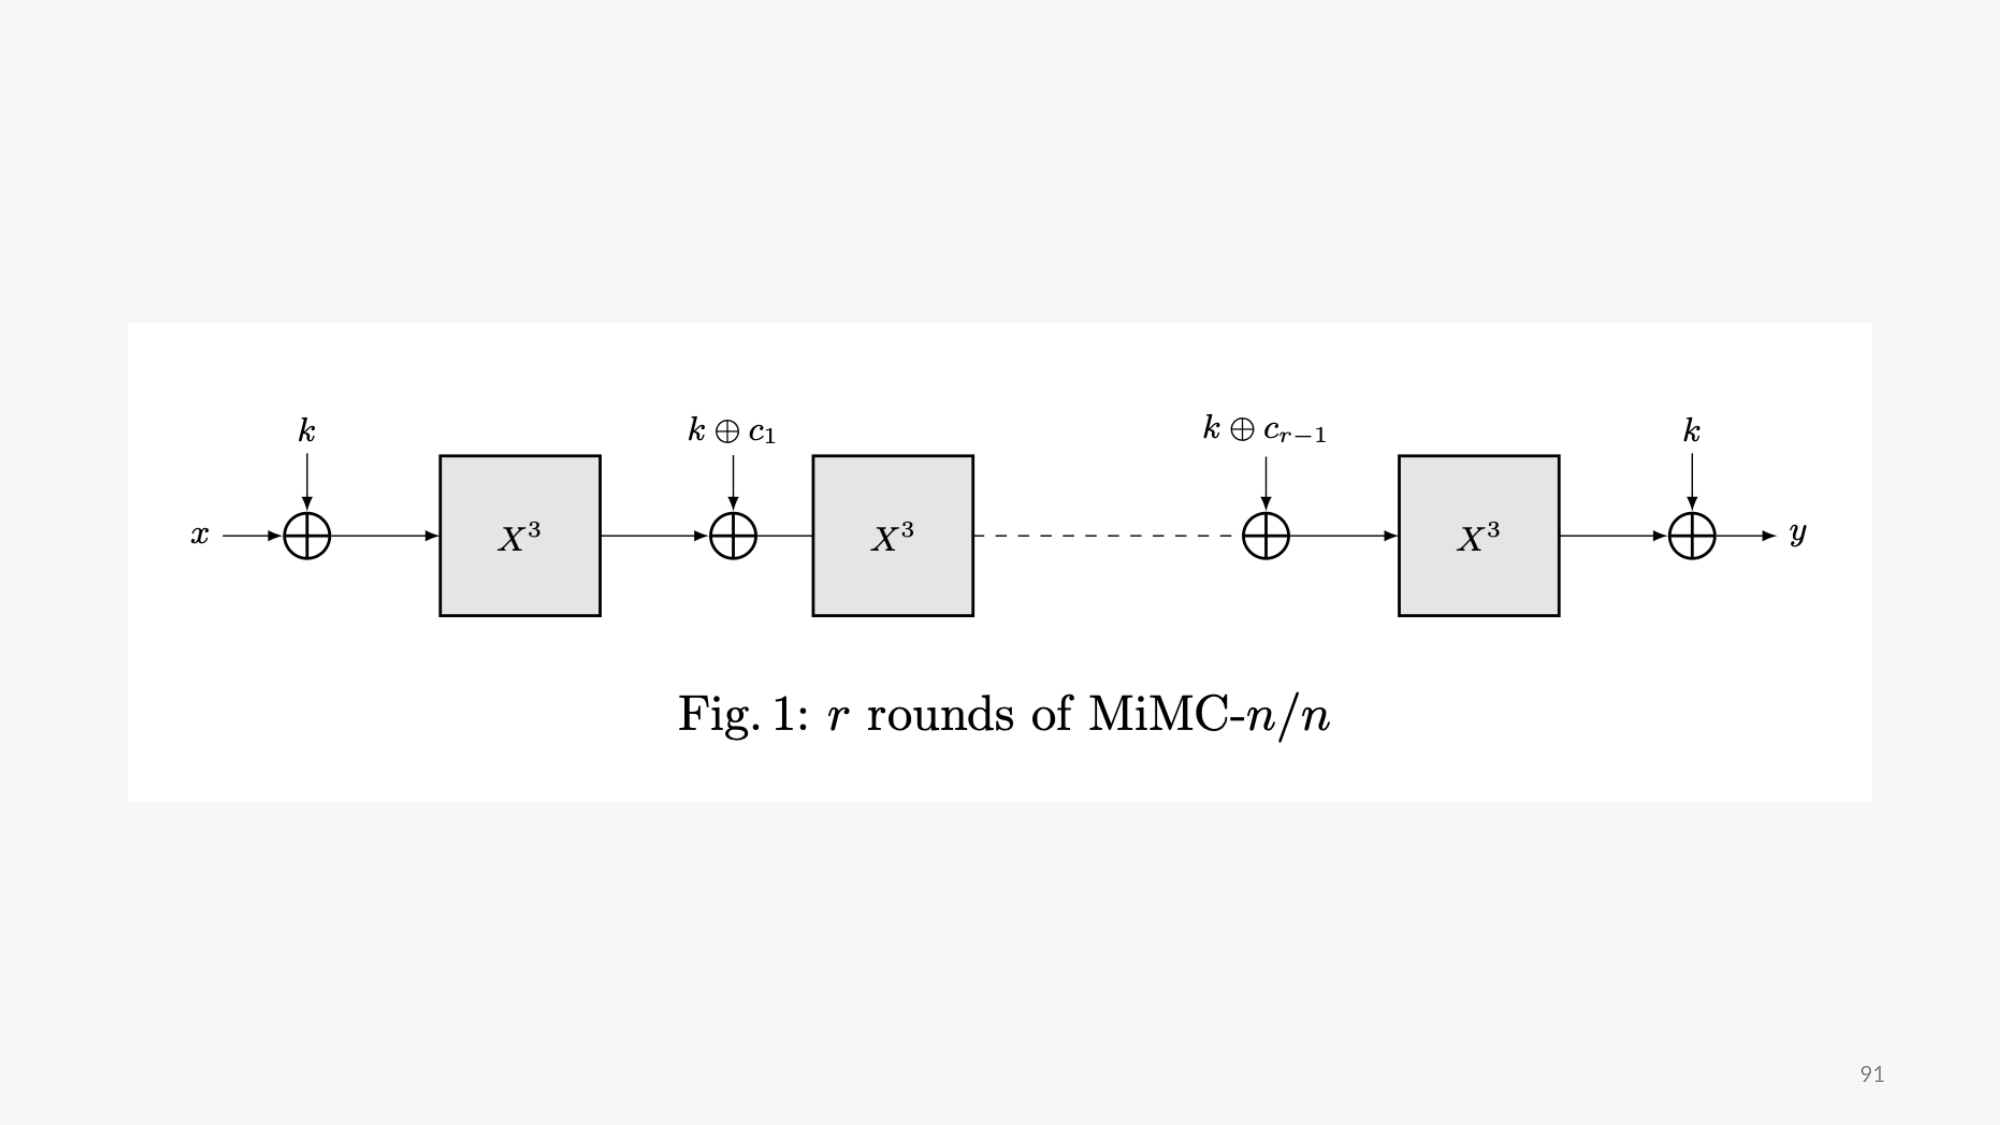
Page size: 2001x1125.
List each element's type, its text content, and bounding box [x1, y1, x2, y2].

slide_number 91 [1433, 1042, 1900, 1103]
picture [127, 322, 1873, 803]
